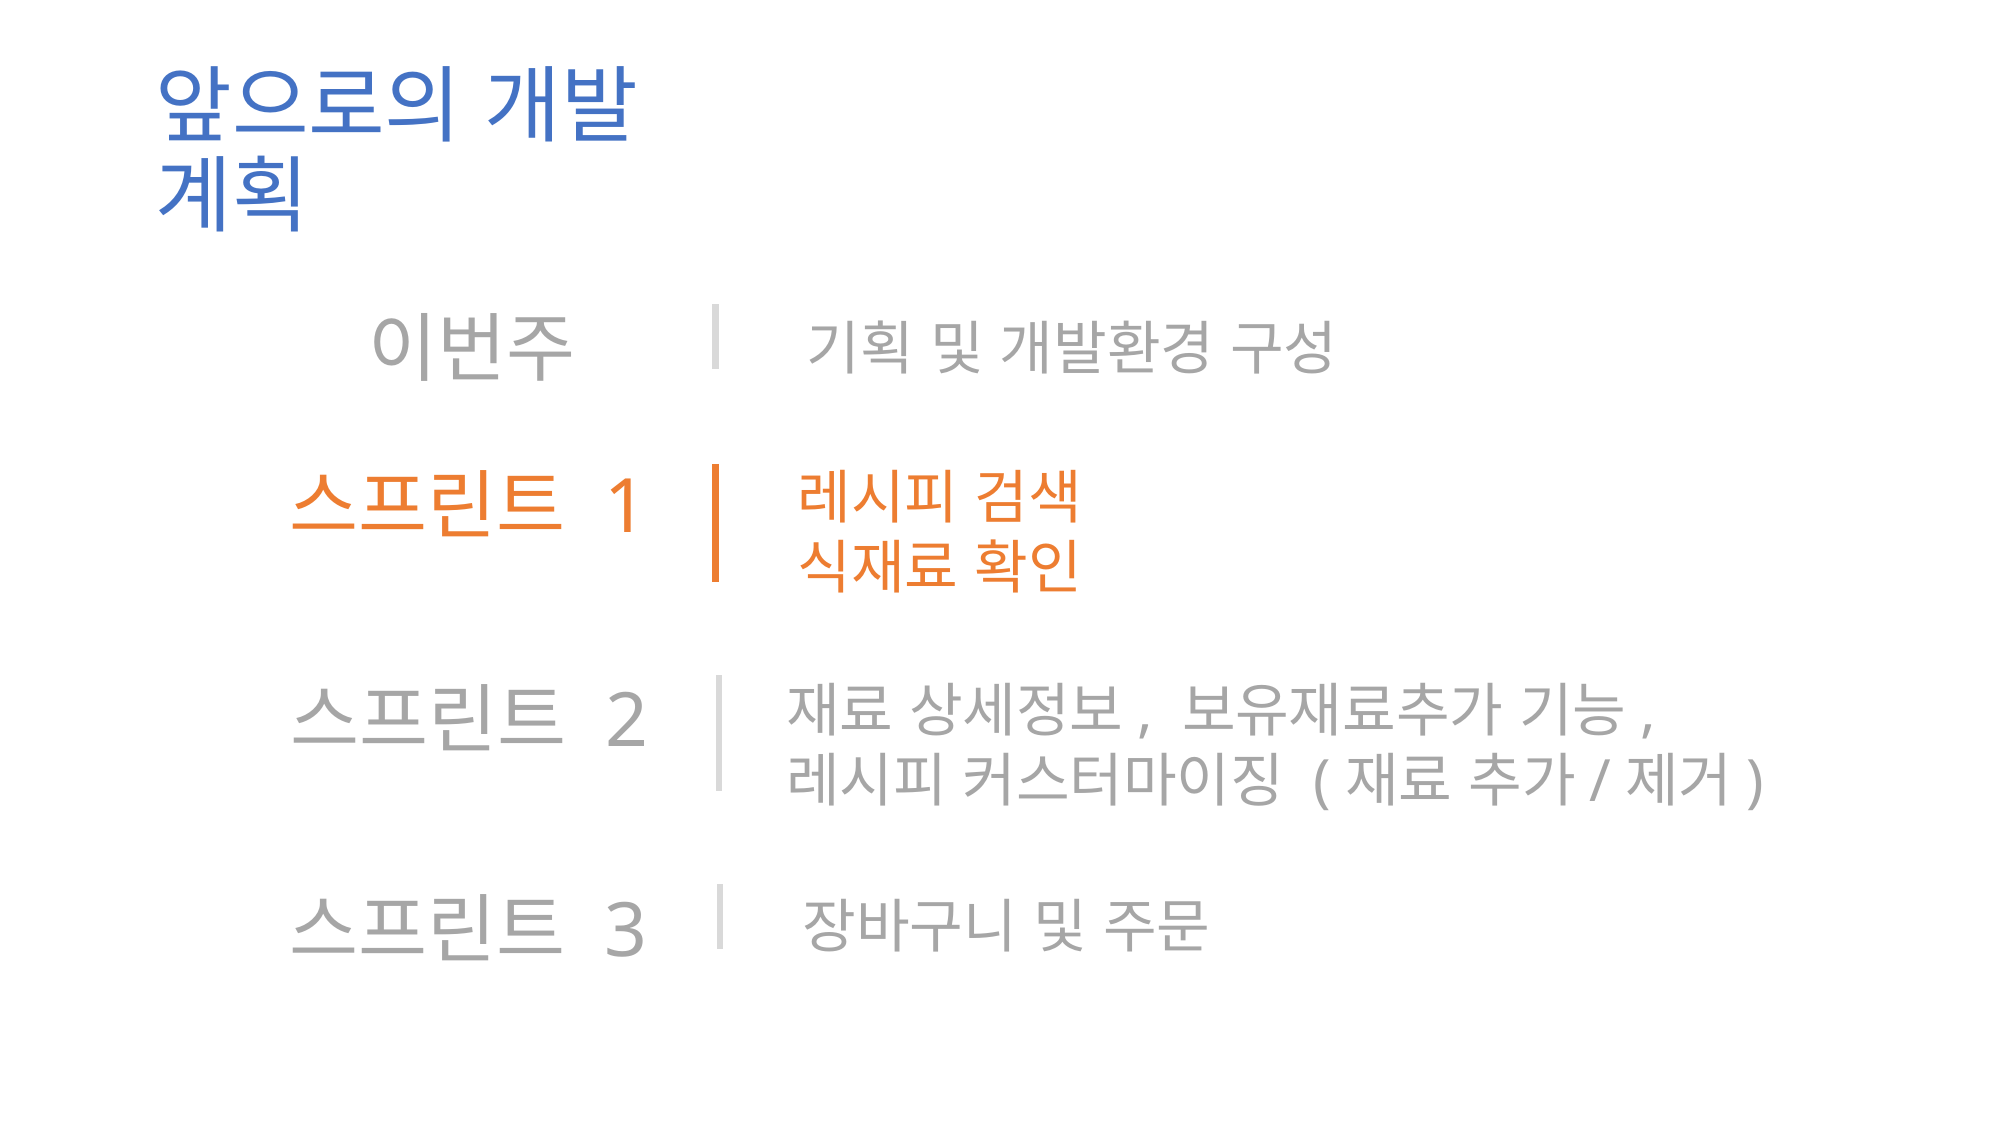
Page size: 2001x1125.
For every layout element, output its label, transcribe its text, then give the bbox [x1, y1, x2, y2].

text_box 레시피 검색 식재료 확인 [783, 453, 1097, 608]
text_box 스프린트 1 [274, 449, 663, 555]
text_box 기획 및 개발환경 구성 [792, 304, 1353, 389]
text_box 이번주 [353, 293, 591, 399]
text_box 재료 상세정보, 보유재료추가 기능, 레시피 커스터마이징 (재료 추가/제거) [771, 666, 1779, 821]
text_box 장바구니 및 주문 [788, 882, 1225, 967]
text_box 앞으로의 개발 계획 [140, 86, 794, 221]
text_box 스프린트 3 [274, 874, 663, 979]
text_box 스프린트 2 [275, 664, 664, 770]
